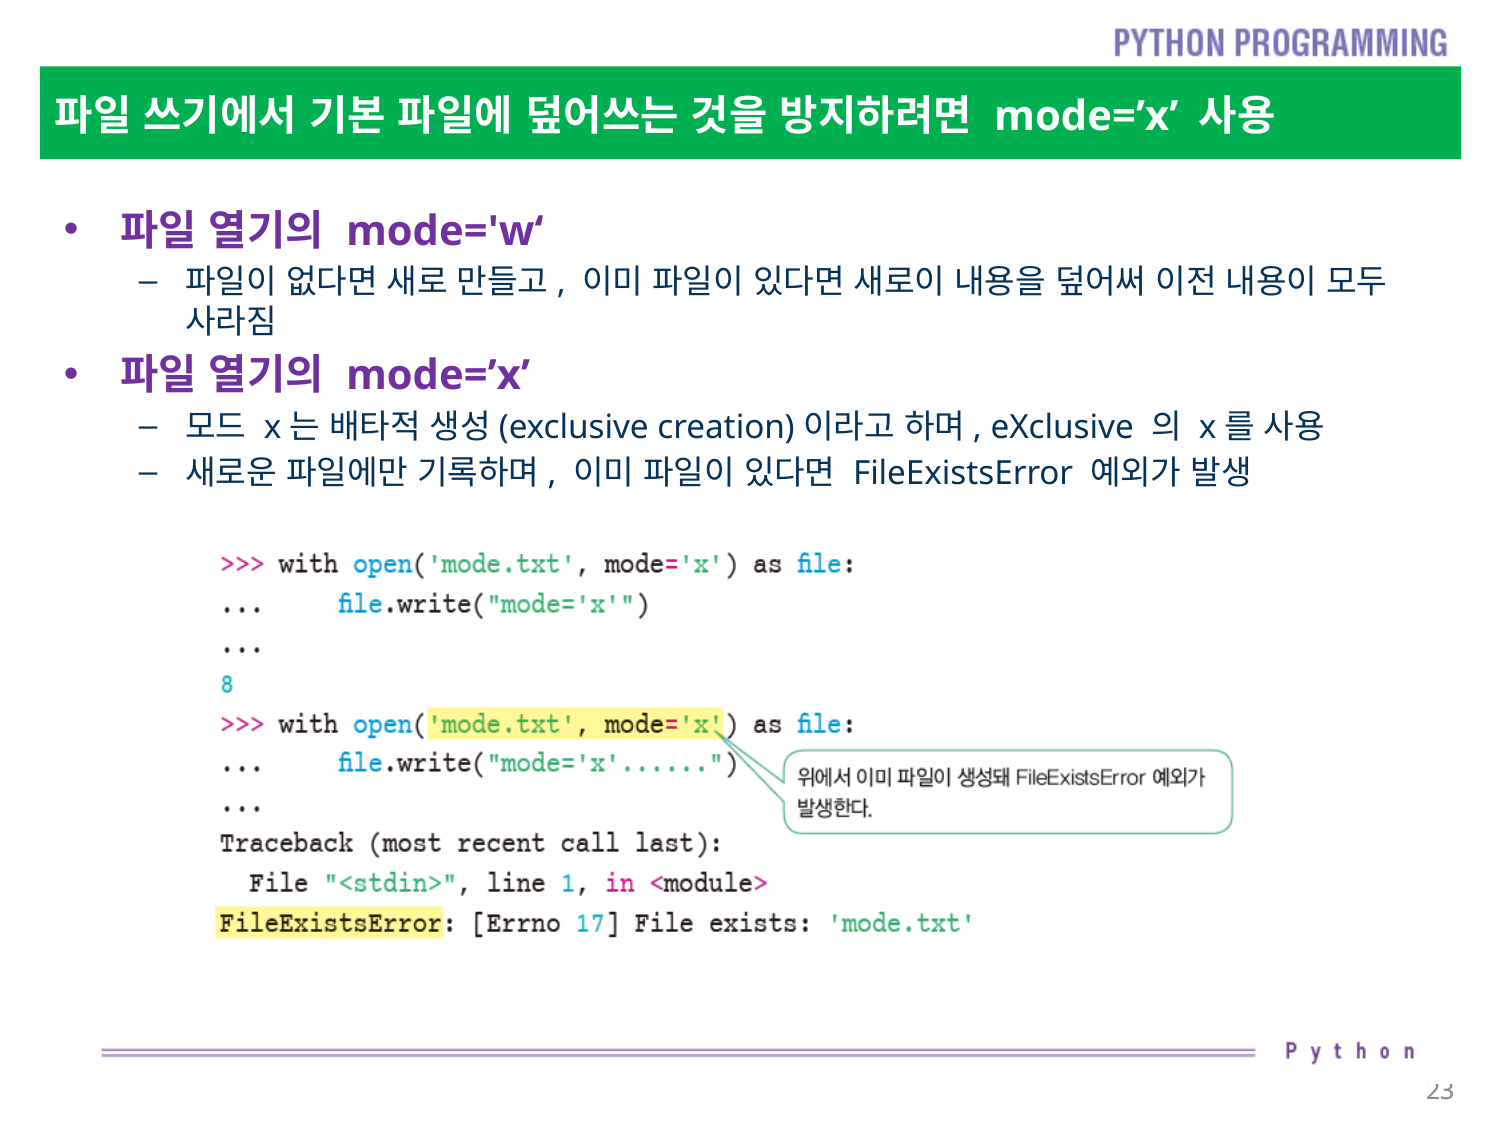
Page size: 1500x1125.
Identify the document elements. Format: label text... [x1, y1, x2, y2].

title 파일 쓰기에서 기본 파일에 덮어쓰는 것을 방지하려면 mode=’x’ 사용 [39, 76, 1444, 152]
picture [18, 1020, 1483, 1084]
slide_number 23 [1119, 1071, 1470, 1112]
picture [210, 538, 1243, 949]
list 파일 열기의 mode='w‘ 파일이 없다면 새로 만들고, 이미 파일이 있다면 새로이 내용을 덮어써 이전 내용이 모두 사라짐 파일 열기의 mode=’x’ 모드 x는 배타적 생성(exclusive creation)이라고 하며, eXclusive 의 x를 사용 새로운 파일에만 기록하며, 이미 파일이 있다면 FileExistsError 예외가 발생 [48, 195, 1461, 1041]
picture [1106, 13, 1462, 66]
